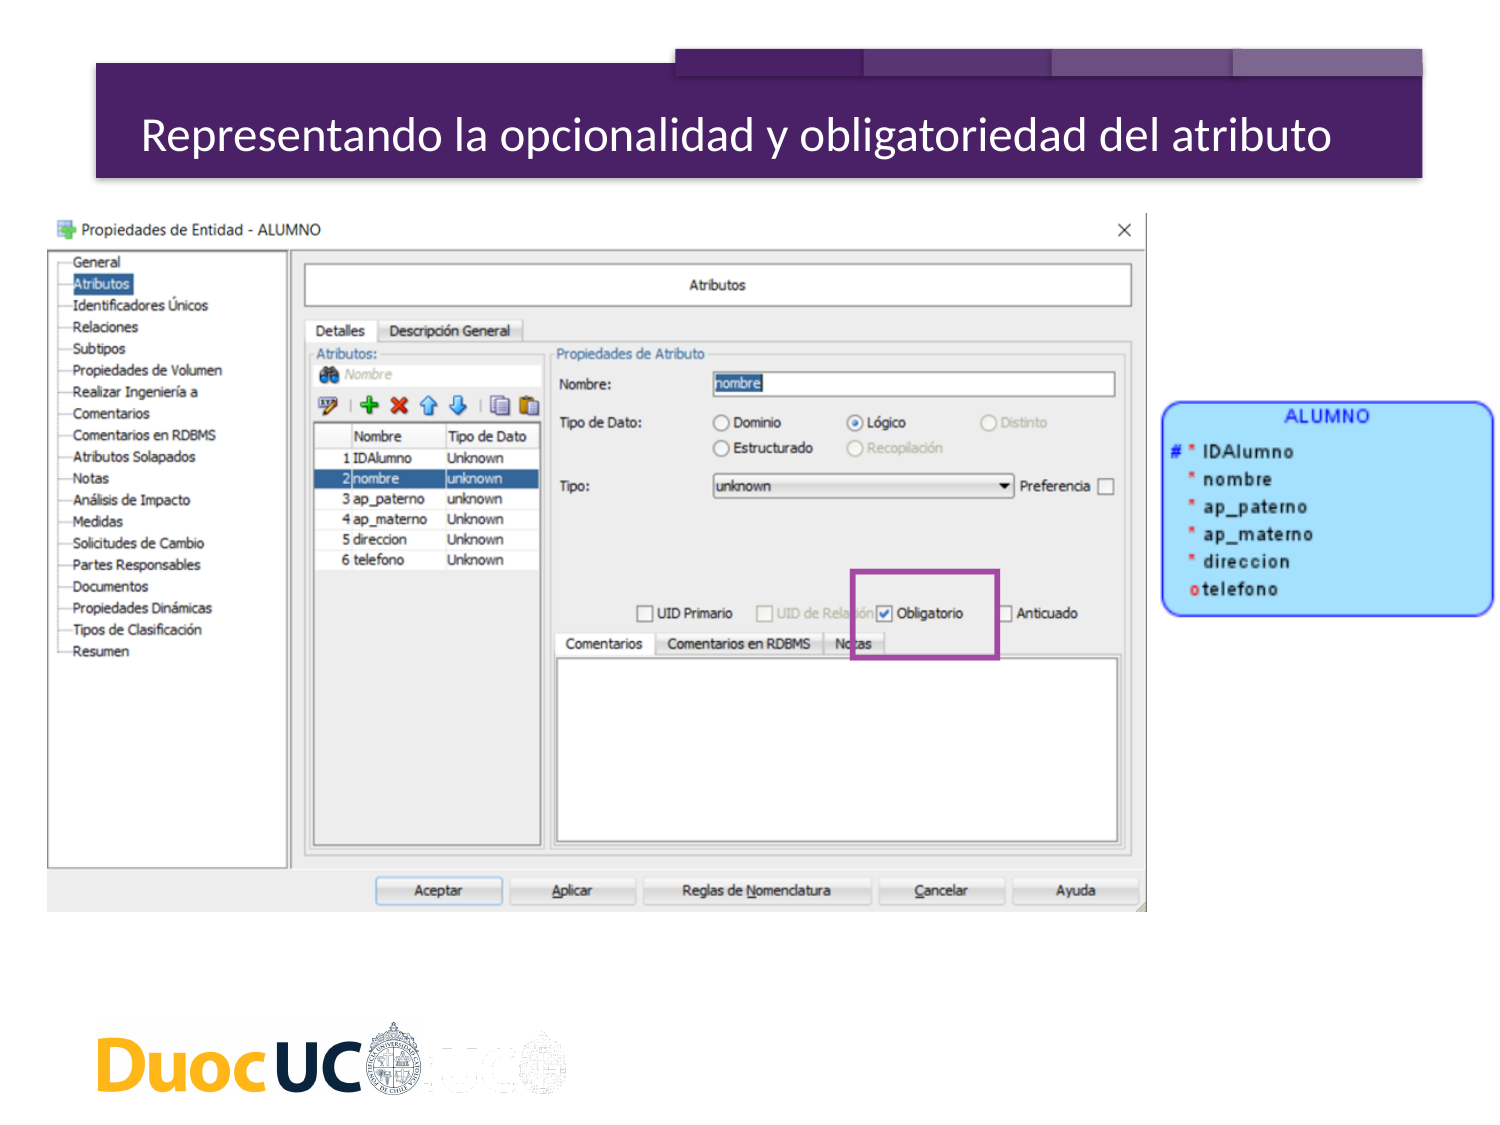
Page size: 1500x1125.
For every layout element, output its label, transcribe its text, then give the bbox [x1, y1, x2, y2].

text_box Representando la opcionalidad y obligatoriedad del atributo [106, 95, 1349, 169]
picture [96, 1021, 566, 1095]
picture [46, 213, 1148, 912]
picture [1159, 392, 1500, 622]
